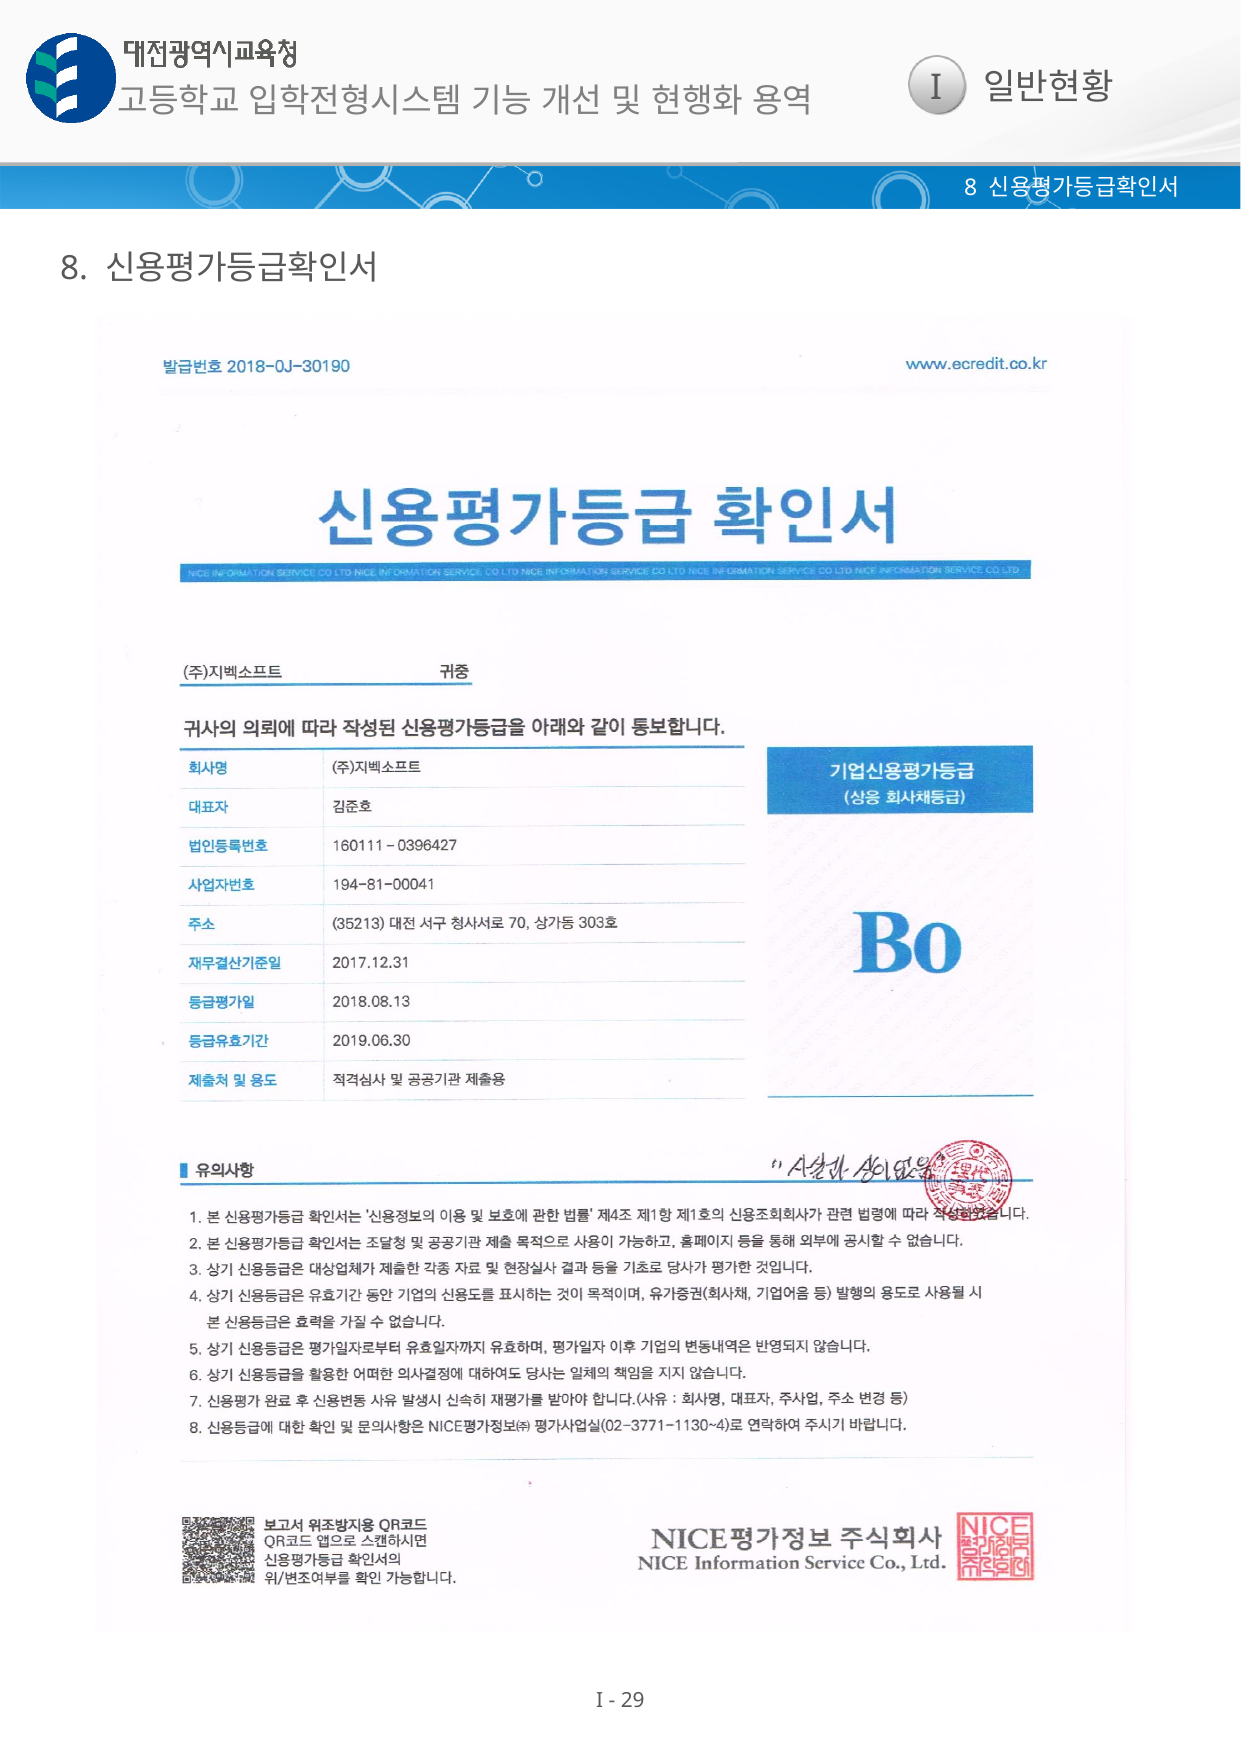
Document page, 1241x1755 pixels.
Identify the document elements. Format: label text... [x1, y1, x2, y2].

picture [26, 33, 116, 123]
text_box 8. 신용평가등급확인서 [60, 245, 1180, 286]
picture [0, 0, 1241, 1755]
text_box 8 신용평가등급확인서 [421, 172, 1181, 200]
picture [124, 39, 296, 68]
